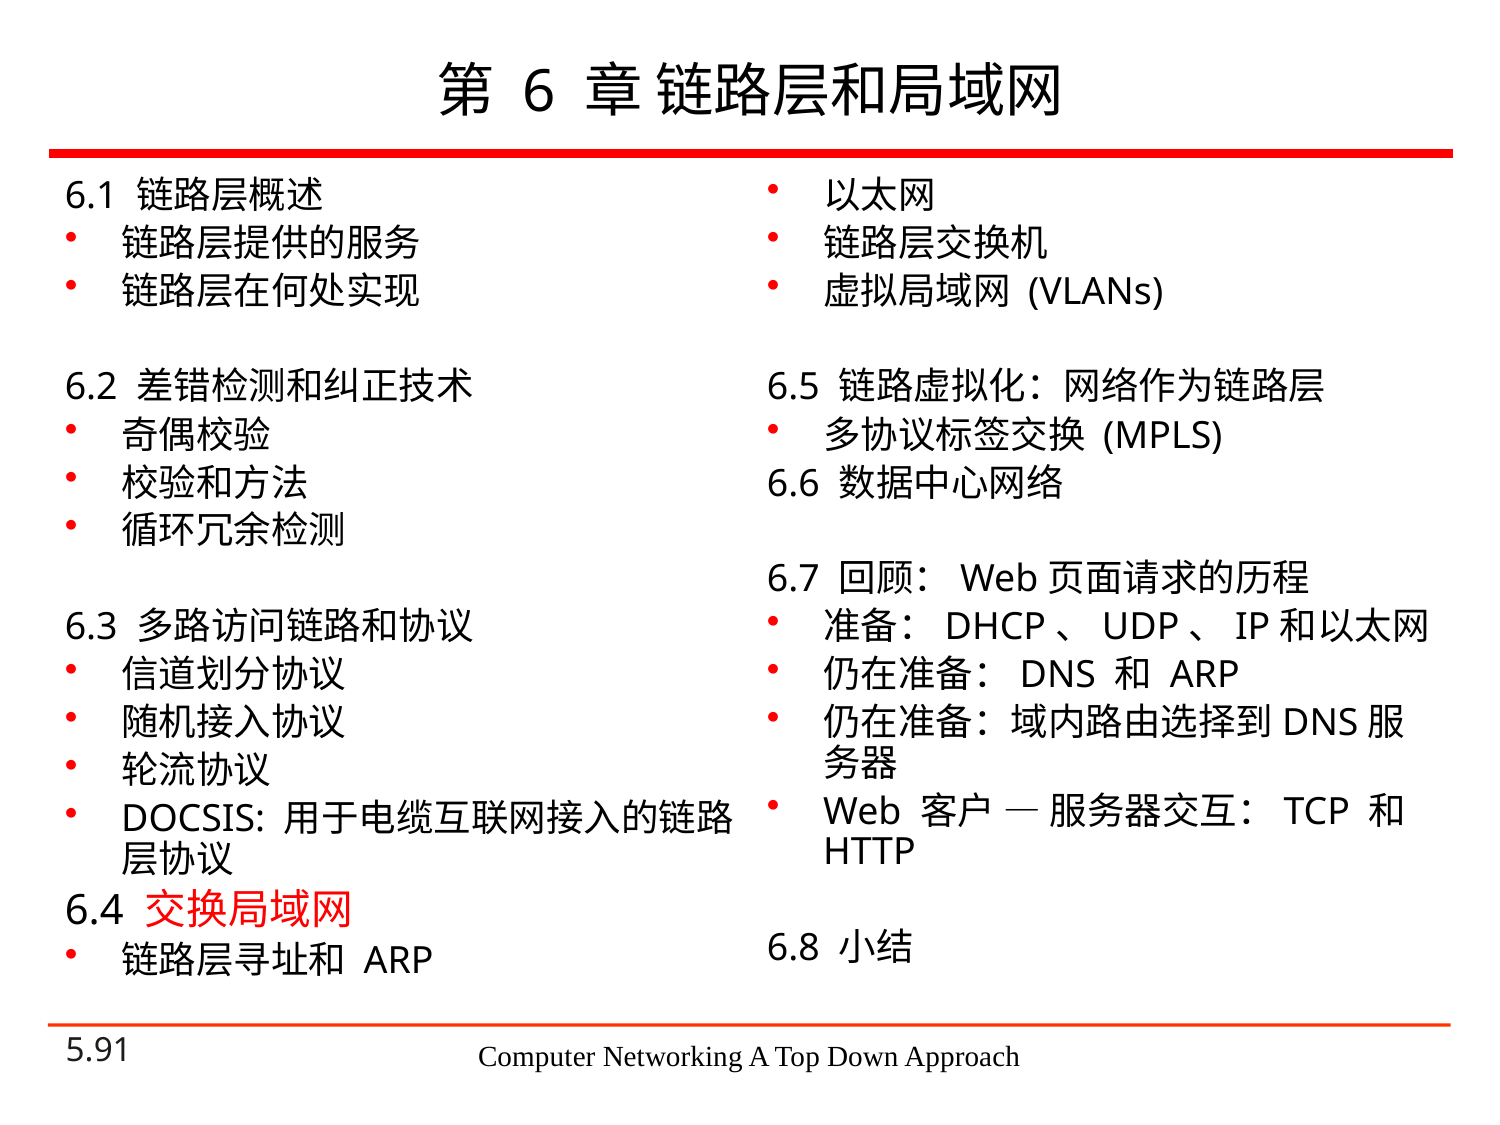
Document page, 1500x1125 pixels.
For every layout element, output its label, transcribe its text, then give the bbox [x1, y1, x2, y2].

list 以太网 链路层交换机 虚拟局域网 (VLANs) 6.5 链路虚拟化：网络作为链路层 多协议标签交换 (MPLS) 6.6 数据中心网络 6.7 回顾：Web页面请求的历程 准备：DHCP、UDP、IP和以太网 仍在准备：DNS 和 ARP 仍在准备：域内路由选择到DNS服务器 Web 客户 — 服务器交互：TCP 和 HTTP 6.8 小结 [751, 168, 1452, 1016]
title 第 6 章 链路层和局域网 [49, 35, 1451, 141]
list 6.1 链路层概述 链路层提供的服务 链路层在何处实现 6.2 差错检测和纠正技术 奇偶校验 校验和方法 循环冗余检测 6.3 多路访问链路和协议 信道划分协议 随机接入协议 轮流协议 DOCSIS: 用于电缆互联网接入的链路层协议 6.4 交换局域网 链路层寻址和 ARP [49, 168, 751, 1016]
